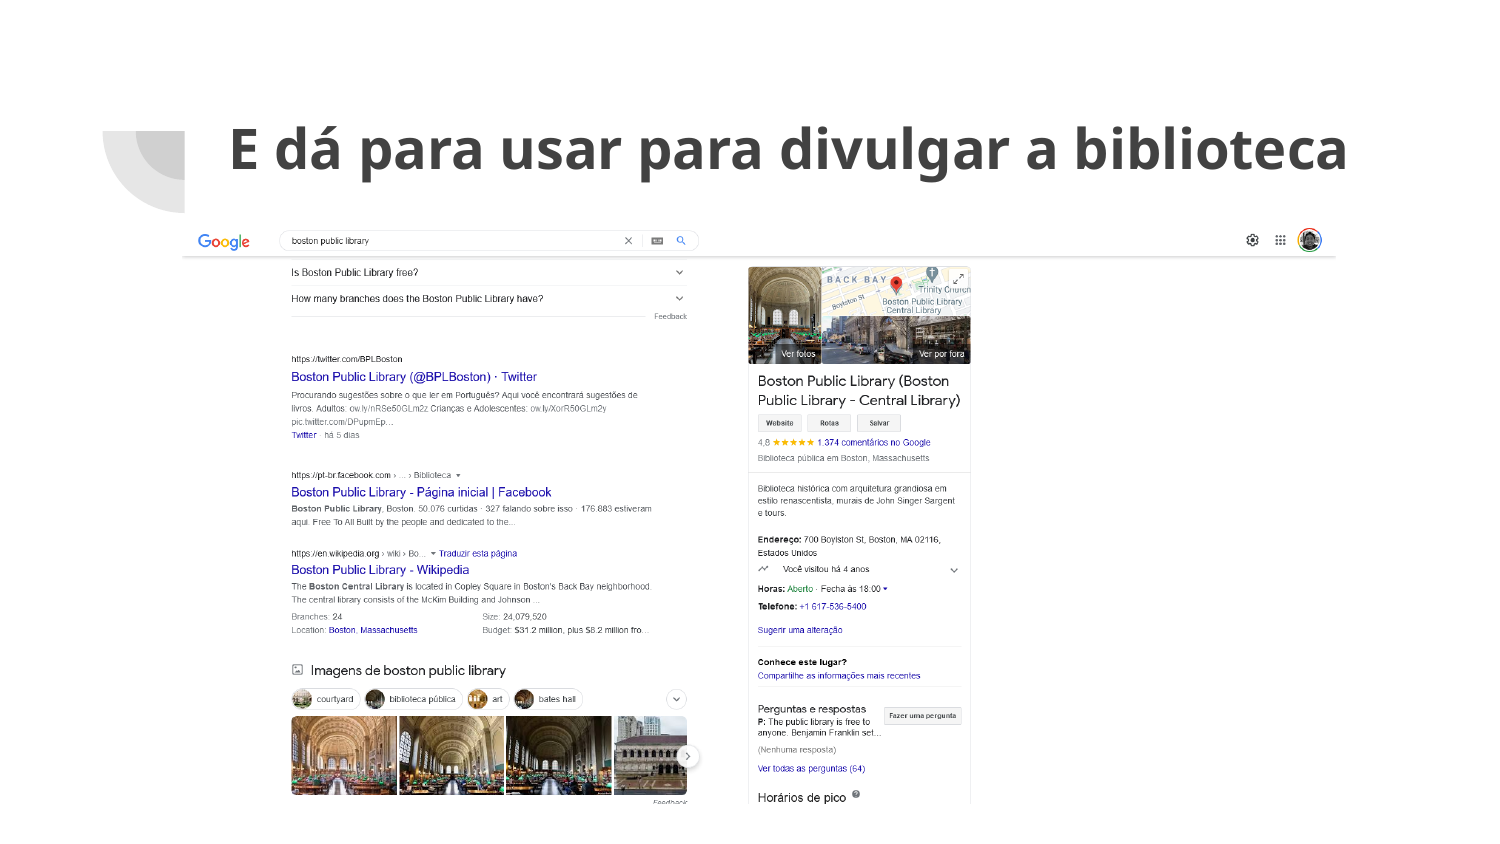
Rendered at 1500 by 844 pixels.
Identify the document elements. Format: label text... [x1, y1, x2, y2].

title E dá para usar para divulgar a biblioteca [213, 98, 1368, 263]
picture [181, 224, 1336, 804]
